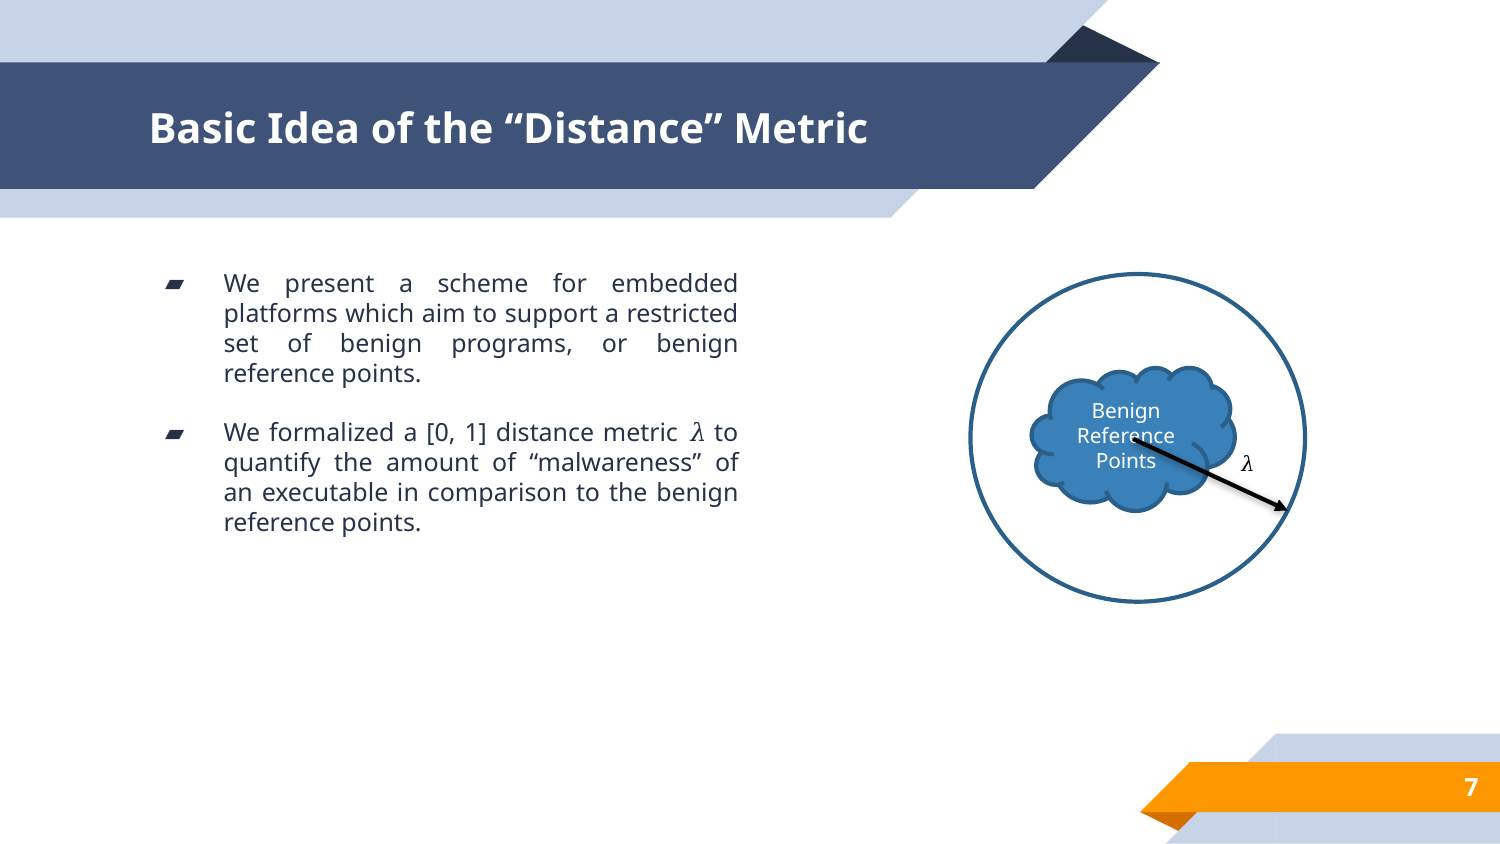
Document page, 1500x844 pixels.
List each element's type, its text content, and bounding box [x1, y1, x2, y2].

text_box [968, 271, 1308, 604]
list We present a scheme for embedded platforms which aim to support a restricted set of benign programs, or benign reference points. We formalized a [0, 1] distance metric 𝜆 to quantify the amount of “malwareness” of an executable in comparison to the benign reference points. [133, 252, 755, 700]
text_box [1132, 438, 1288, 511]
slide_number 7 [1249, 760, 1494, 813]
title Basic Idea of the “Distance” Metric [133, 64, 997, 190]
